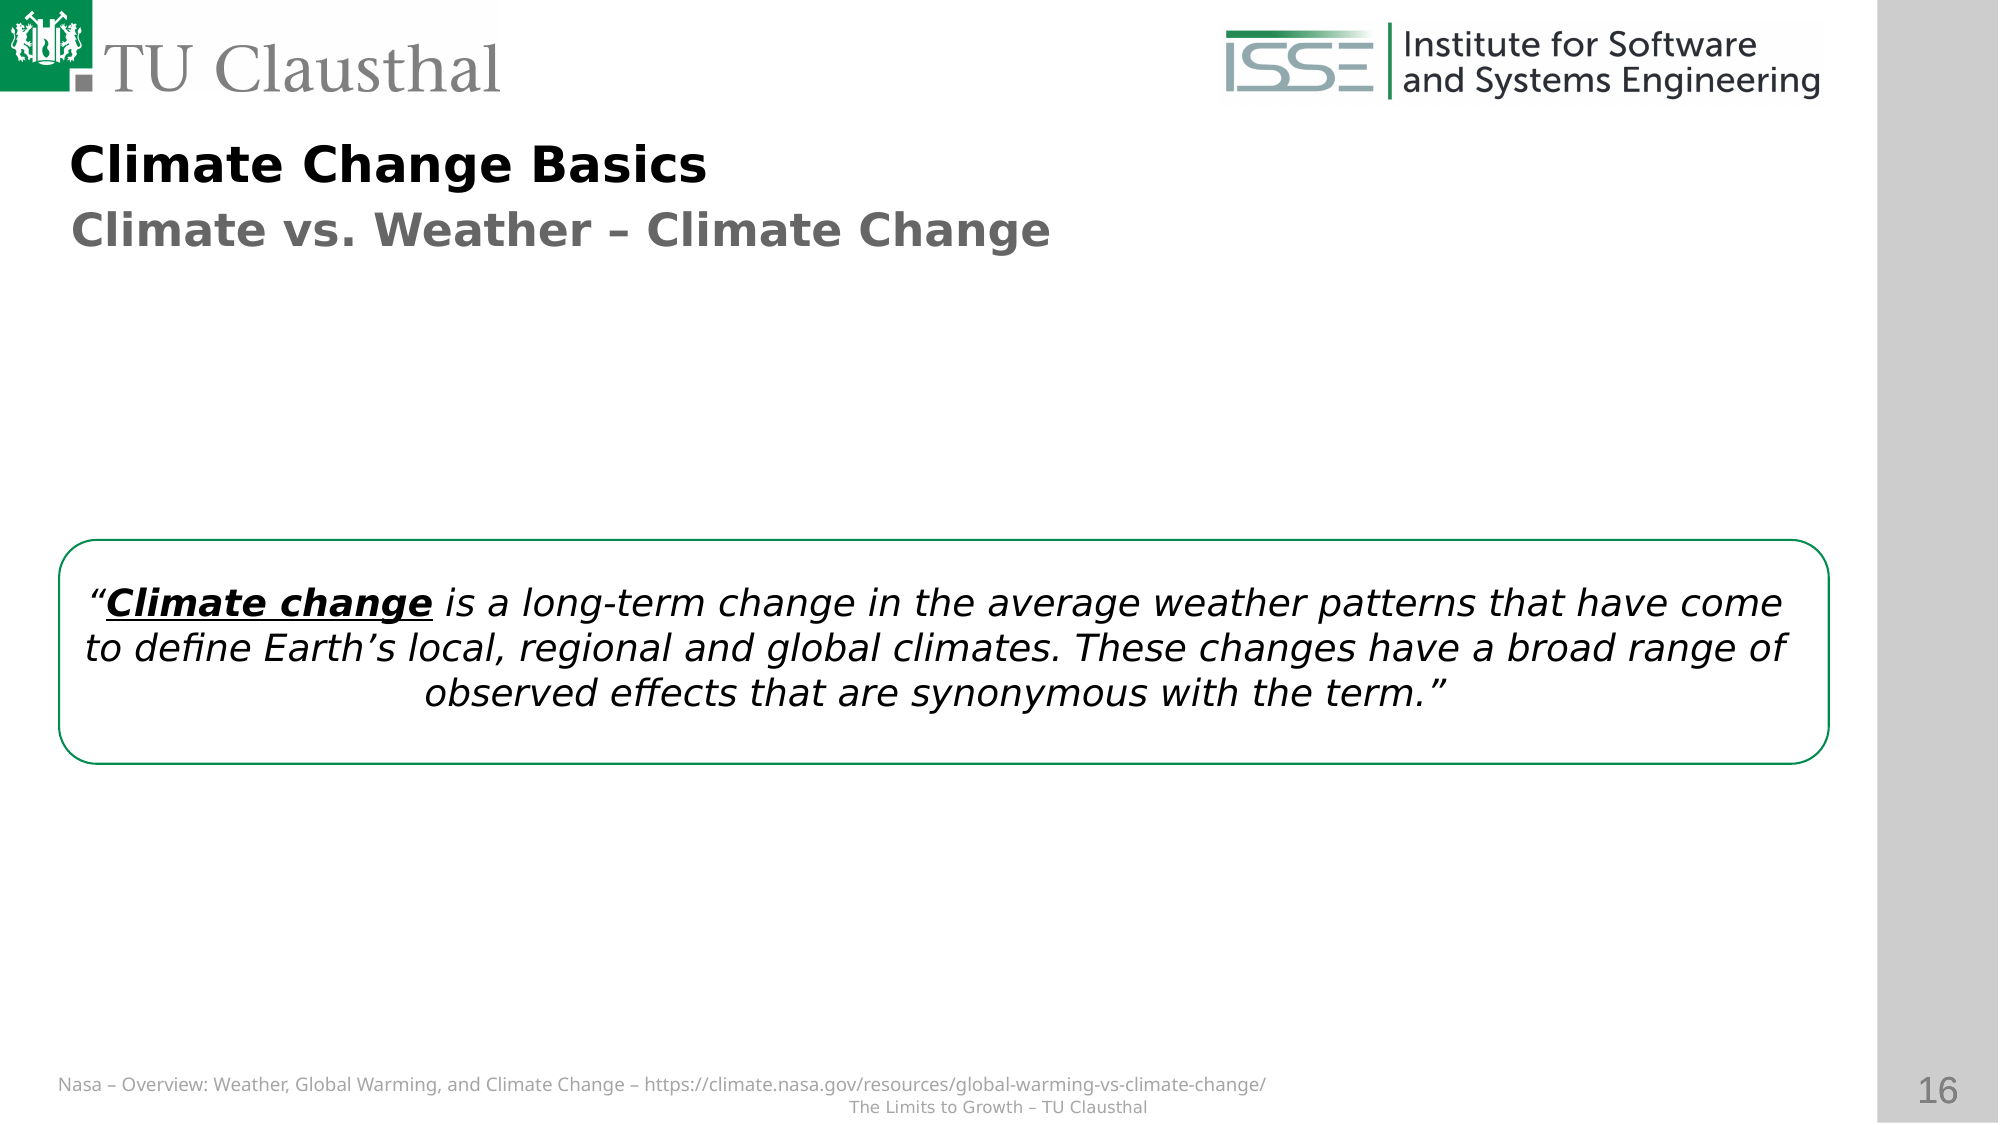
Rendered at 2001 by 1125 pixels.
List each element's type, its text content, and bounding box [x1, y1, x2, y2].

text_box [58, 538, 1830, 765]
picture [1218, 22, 1825, 106]
text_box Nasa – Overview: Weather, Global Warming, and Climate Change – https://climate.nasa.gov/resources/global-warming-vs-climate-change/ [43, 1065, 1814, 1103]
picture [0, 0, 500, 92]
text_box Climate vs. Weather – Climate Change [70, 188, 1769, 269]
text_box “Climate change is a long-term change in the average weather patterns that have come to define Earth’s local, regional and global climates. These changes have a broad range of observed effects that are synonymous with the term.” [54, 207, 1817, 1033]
text_box Climate Change Basics [54, 125, 1817, 206]
